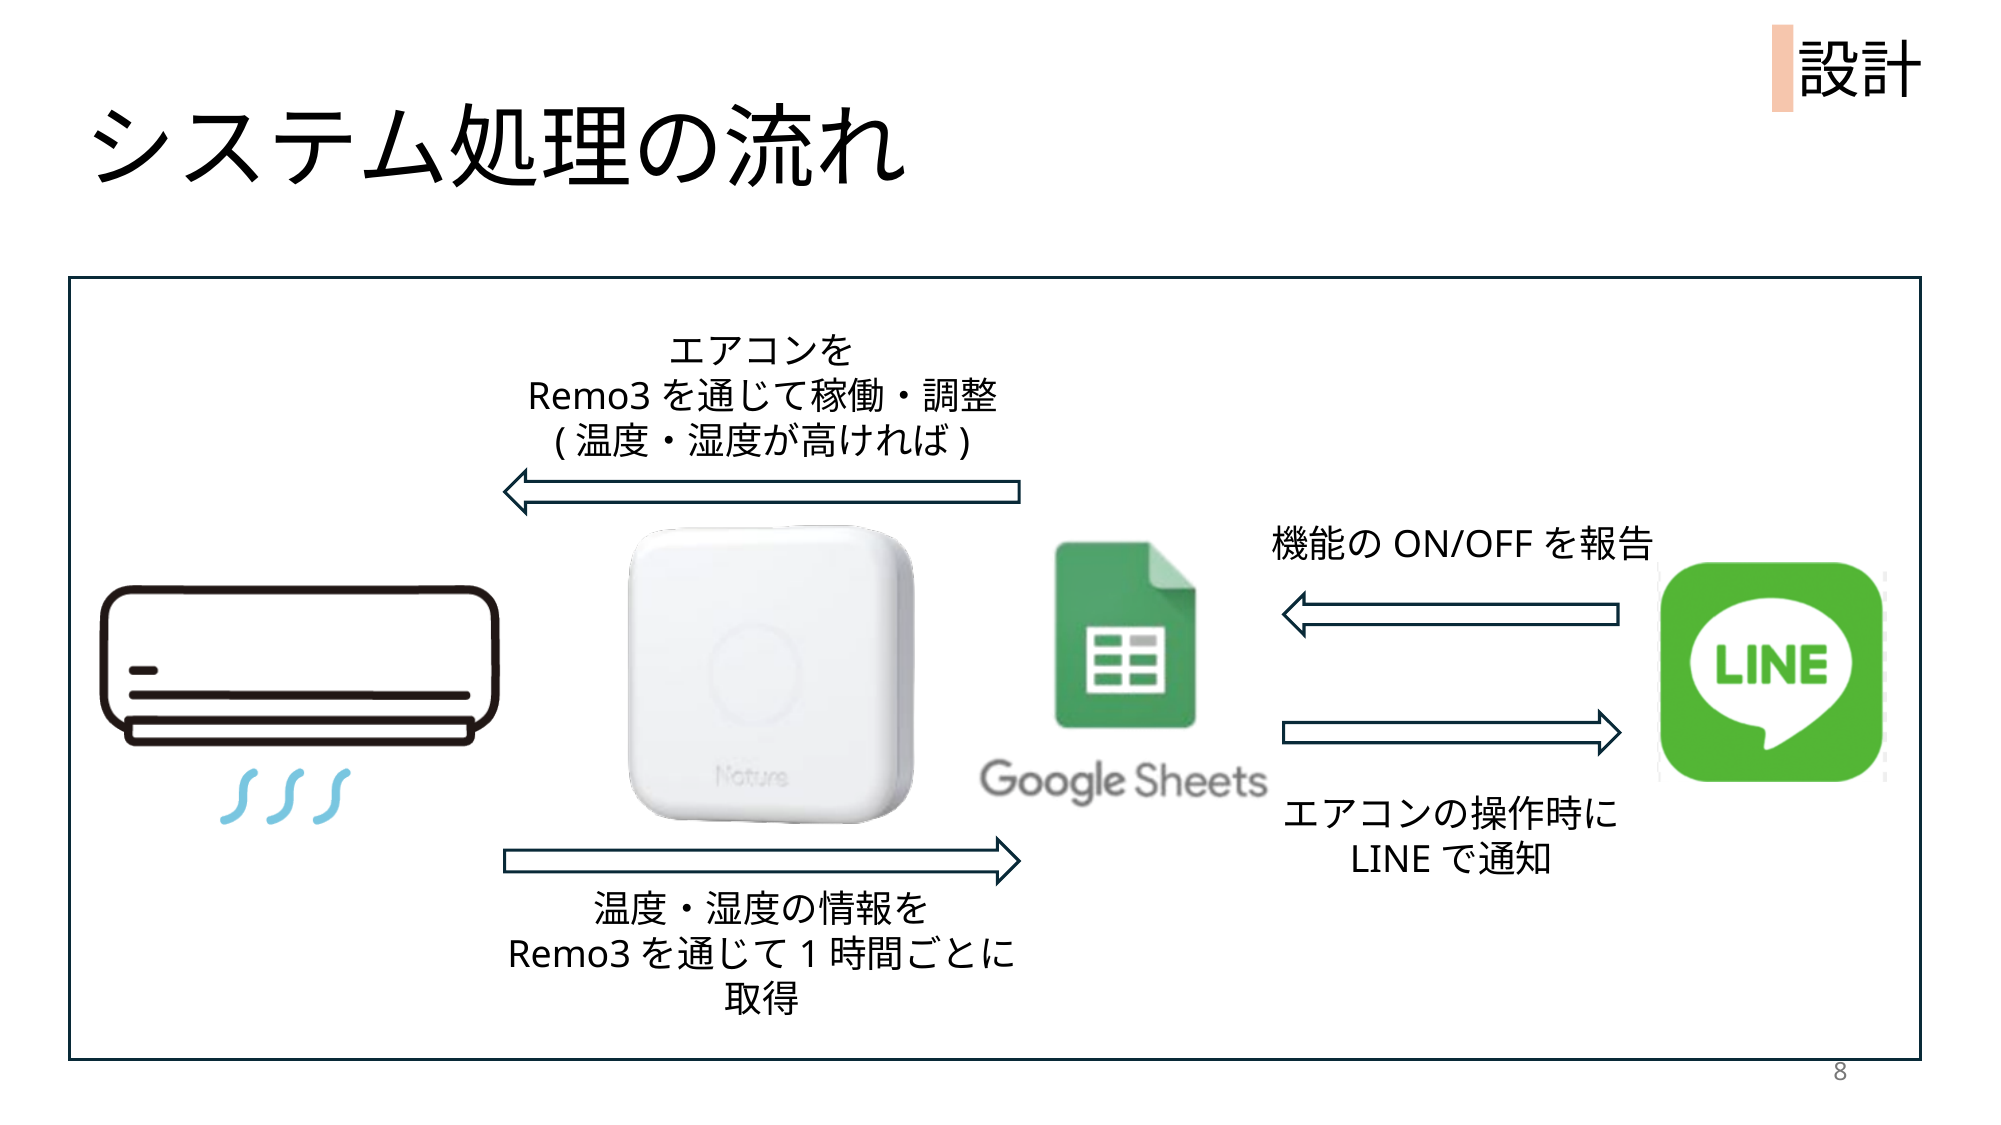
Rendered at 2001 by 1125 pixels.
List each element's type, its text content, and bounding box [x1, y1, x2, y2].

text_box [1771, 23, 1795, 113]
text_box システム処理の流れ [69, 81, 928, 207]
picture [963, 514, 1284, 821]
picture [1657, 561, 1887, 783]
picture [607, 514, 929, 870]
text_box [68, 276, 1922, 1061]
text_box 温度・湿度の情報を Remo3を通じて1時間ごとに取得 [479, 877, 1045, 1027]
text_box エアコンの操作時に LINEで通知 [1226, 782, 1677, 888]
picture [98, 512, 542, 826]
text_box 設計 [1782, 22, 1943, 113]
text_box 機能のON/OFFを報告 [1256, 512, 1707, 573]
text_box [503, 835, 1022, 877]
text_box エアコンを Remo3を通じて稼働・調整 (温度・湿度が高ければ) [471, 319, 1054, 470]
slide_number 8 [1412, 1042, 1863, 1103]
text_box [502, 470, 1021, 512]
text_box [1284, 708, 1623, 757]
text_box [1284, 590, 1620, 639]
